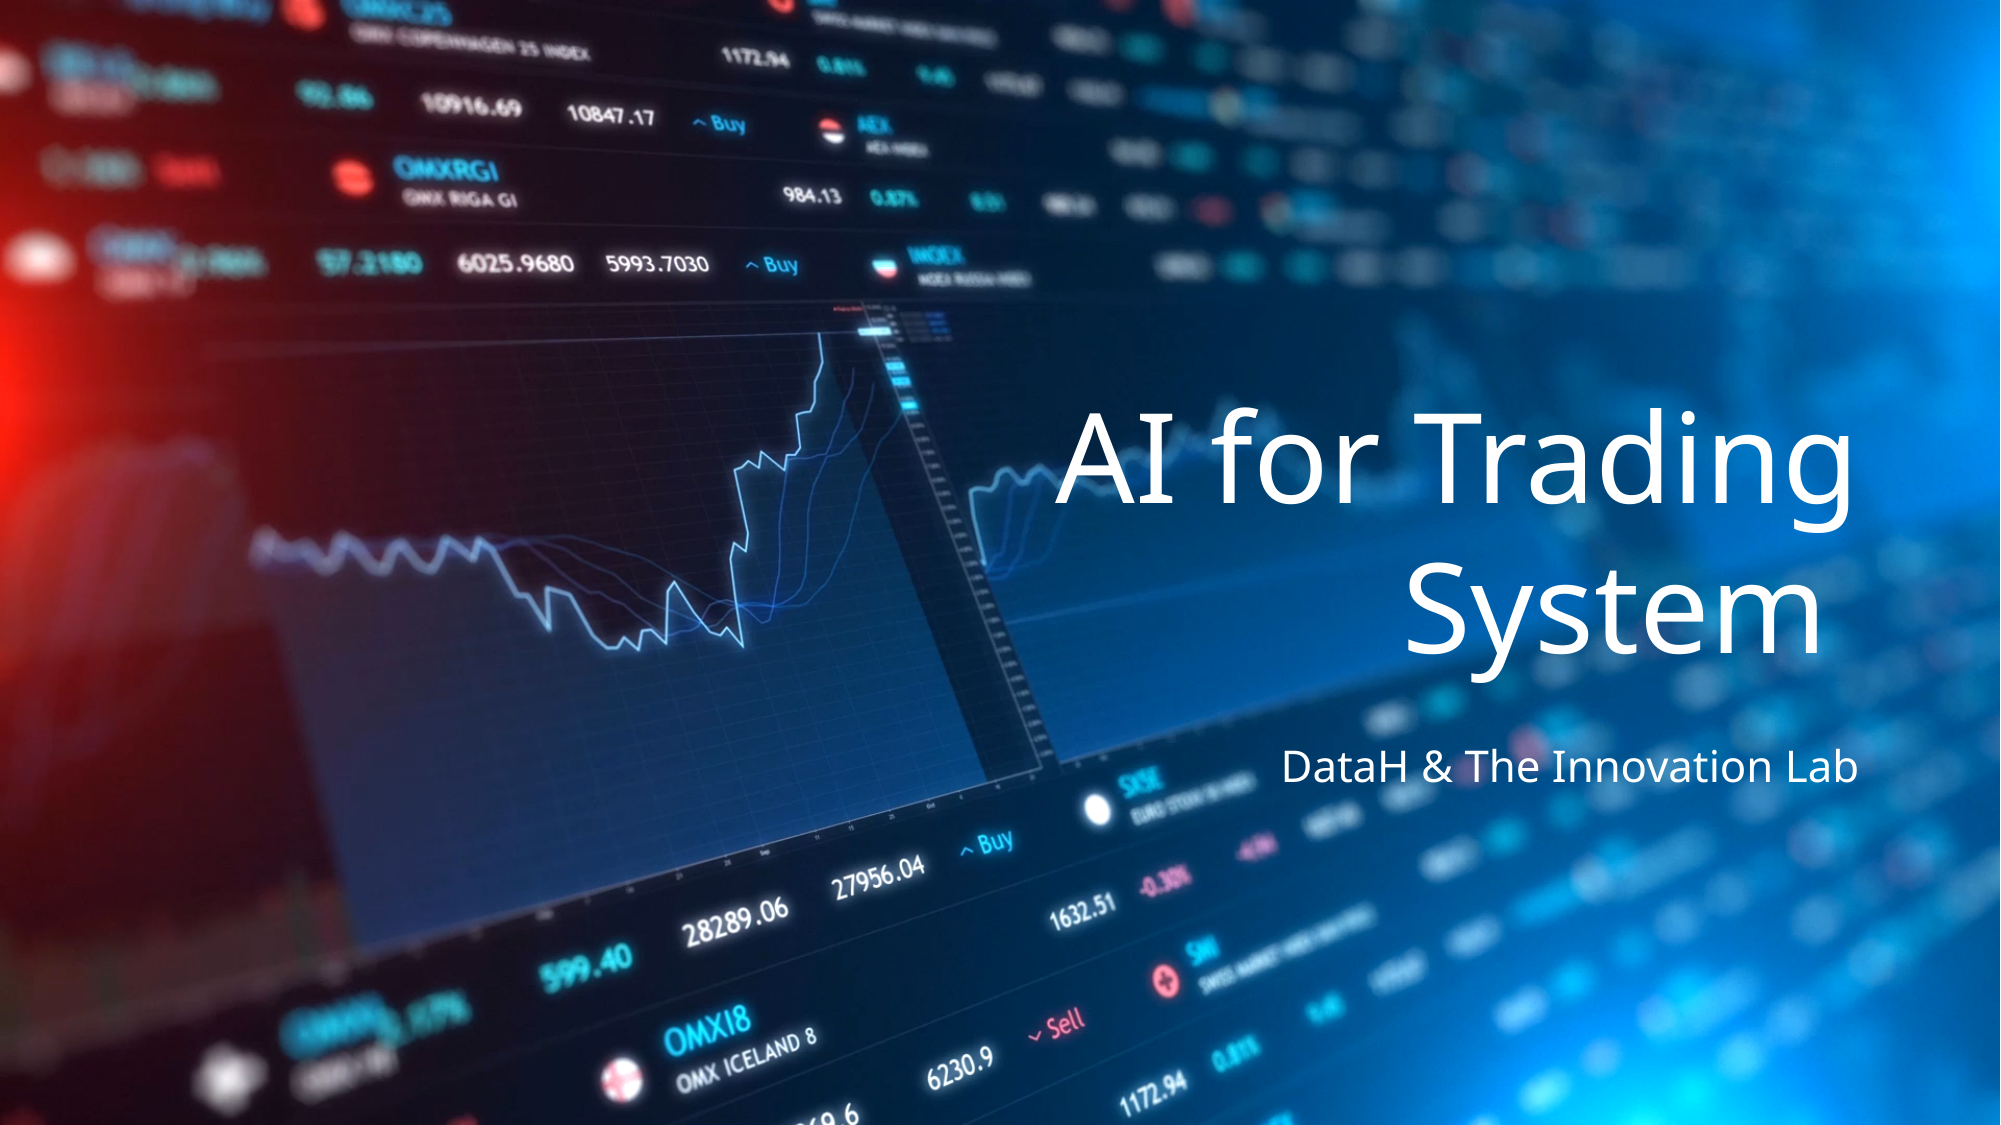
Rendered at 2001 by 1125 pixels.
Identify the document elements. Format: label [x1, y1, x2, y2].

text_box [0, 0, 2000, 1125]
